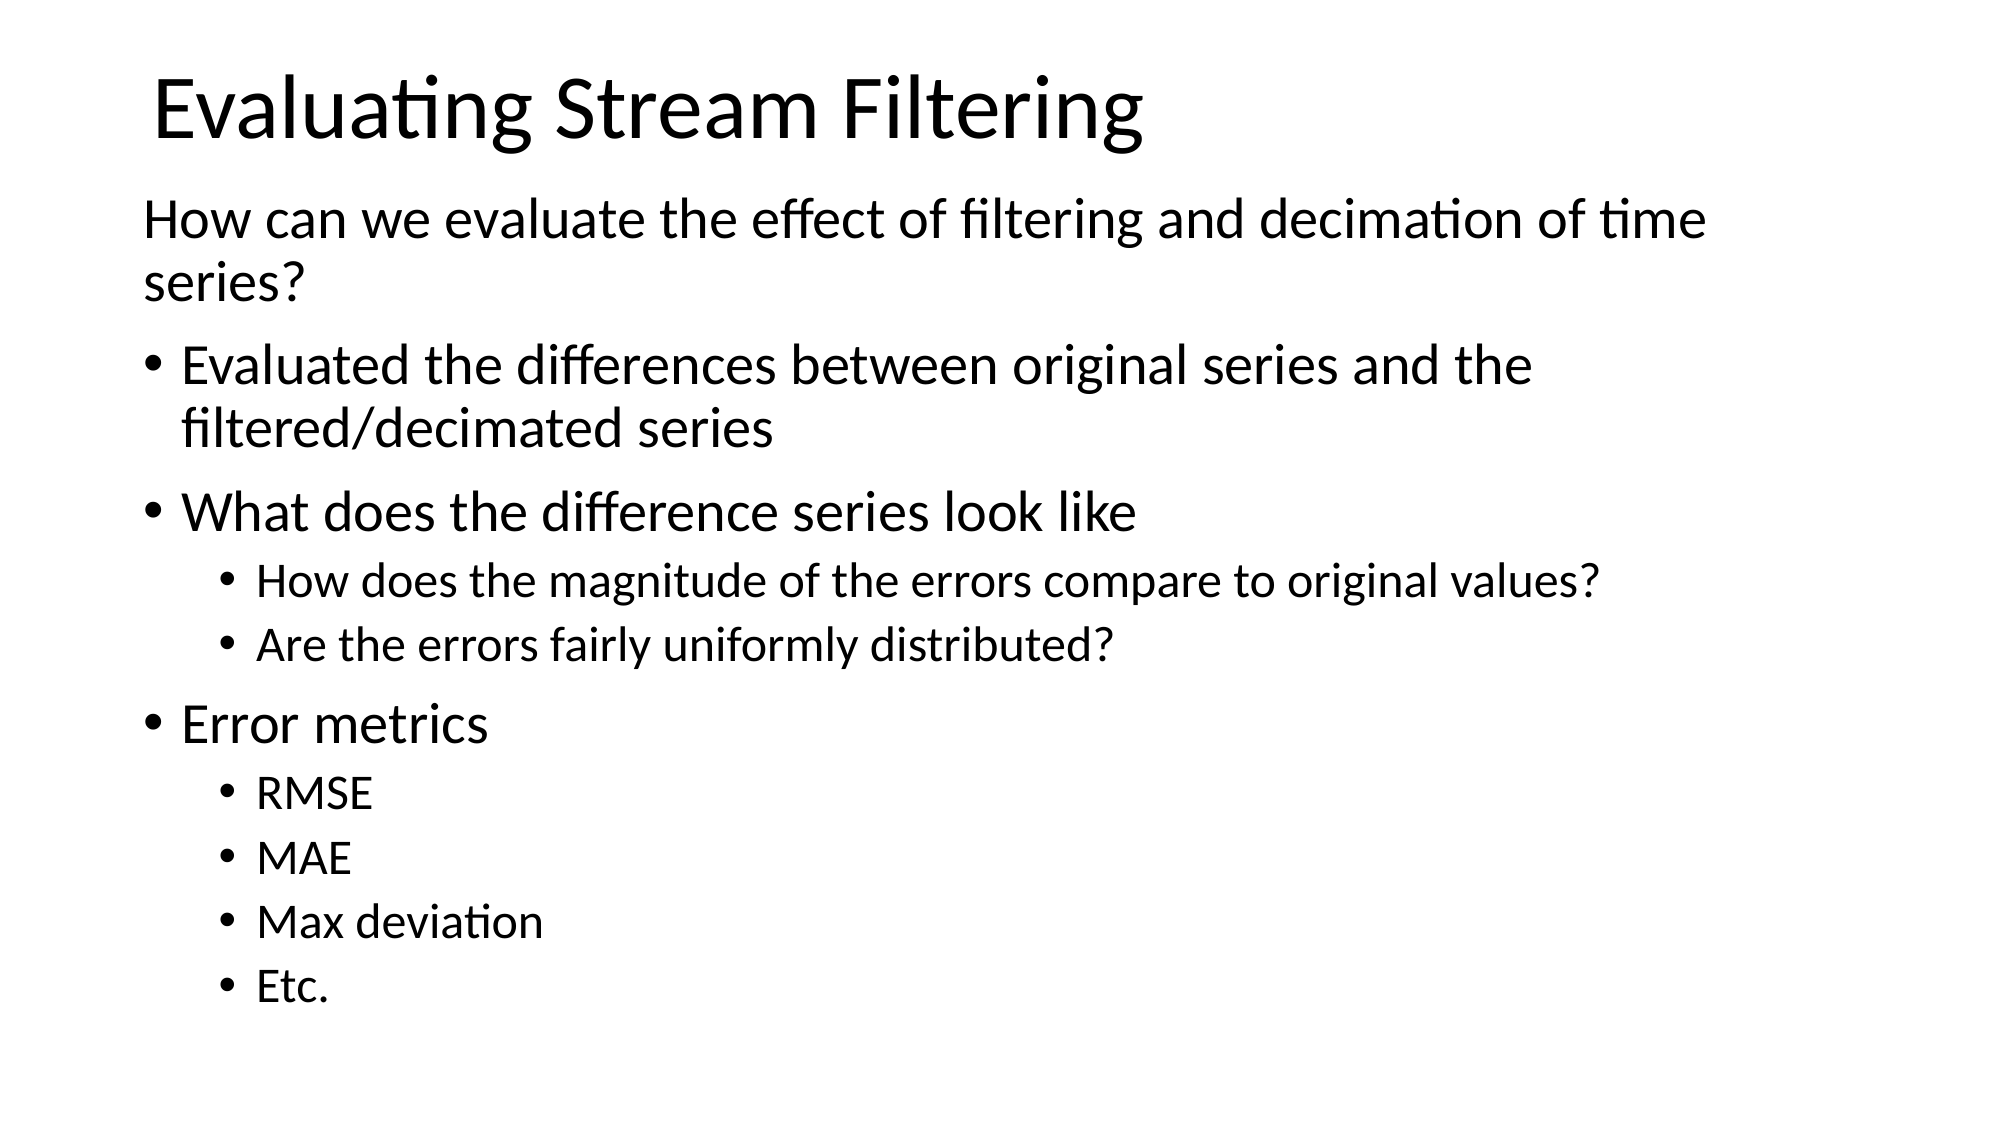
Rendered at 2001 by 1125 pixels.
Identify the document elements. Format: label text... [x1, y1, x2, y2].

list How can we evaluate the effect of filtering and decimation of time series? Evaluated the differences between original series and the filtered/decimated series What does the difference series look like How does the magnitude of the errors compare to original values? Are the errors fairly uniformly distributed? Error metrics RMSE MAE Max deviation Etc. [128, 180, 1854, 1093]
text_box Evaluating Stream Filtering [137, 0, 1863, 218]
